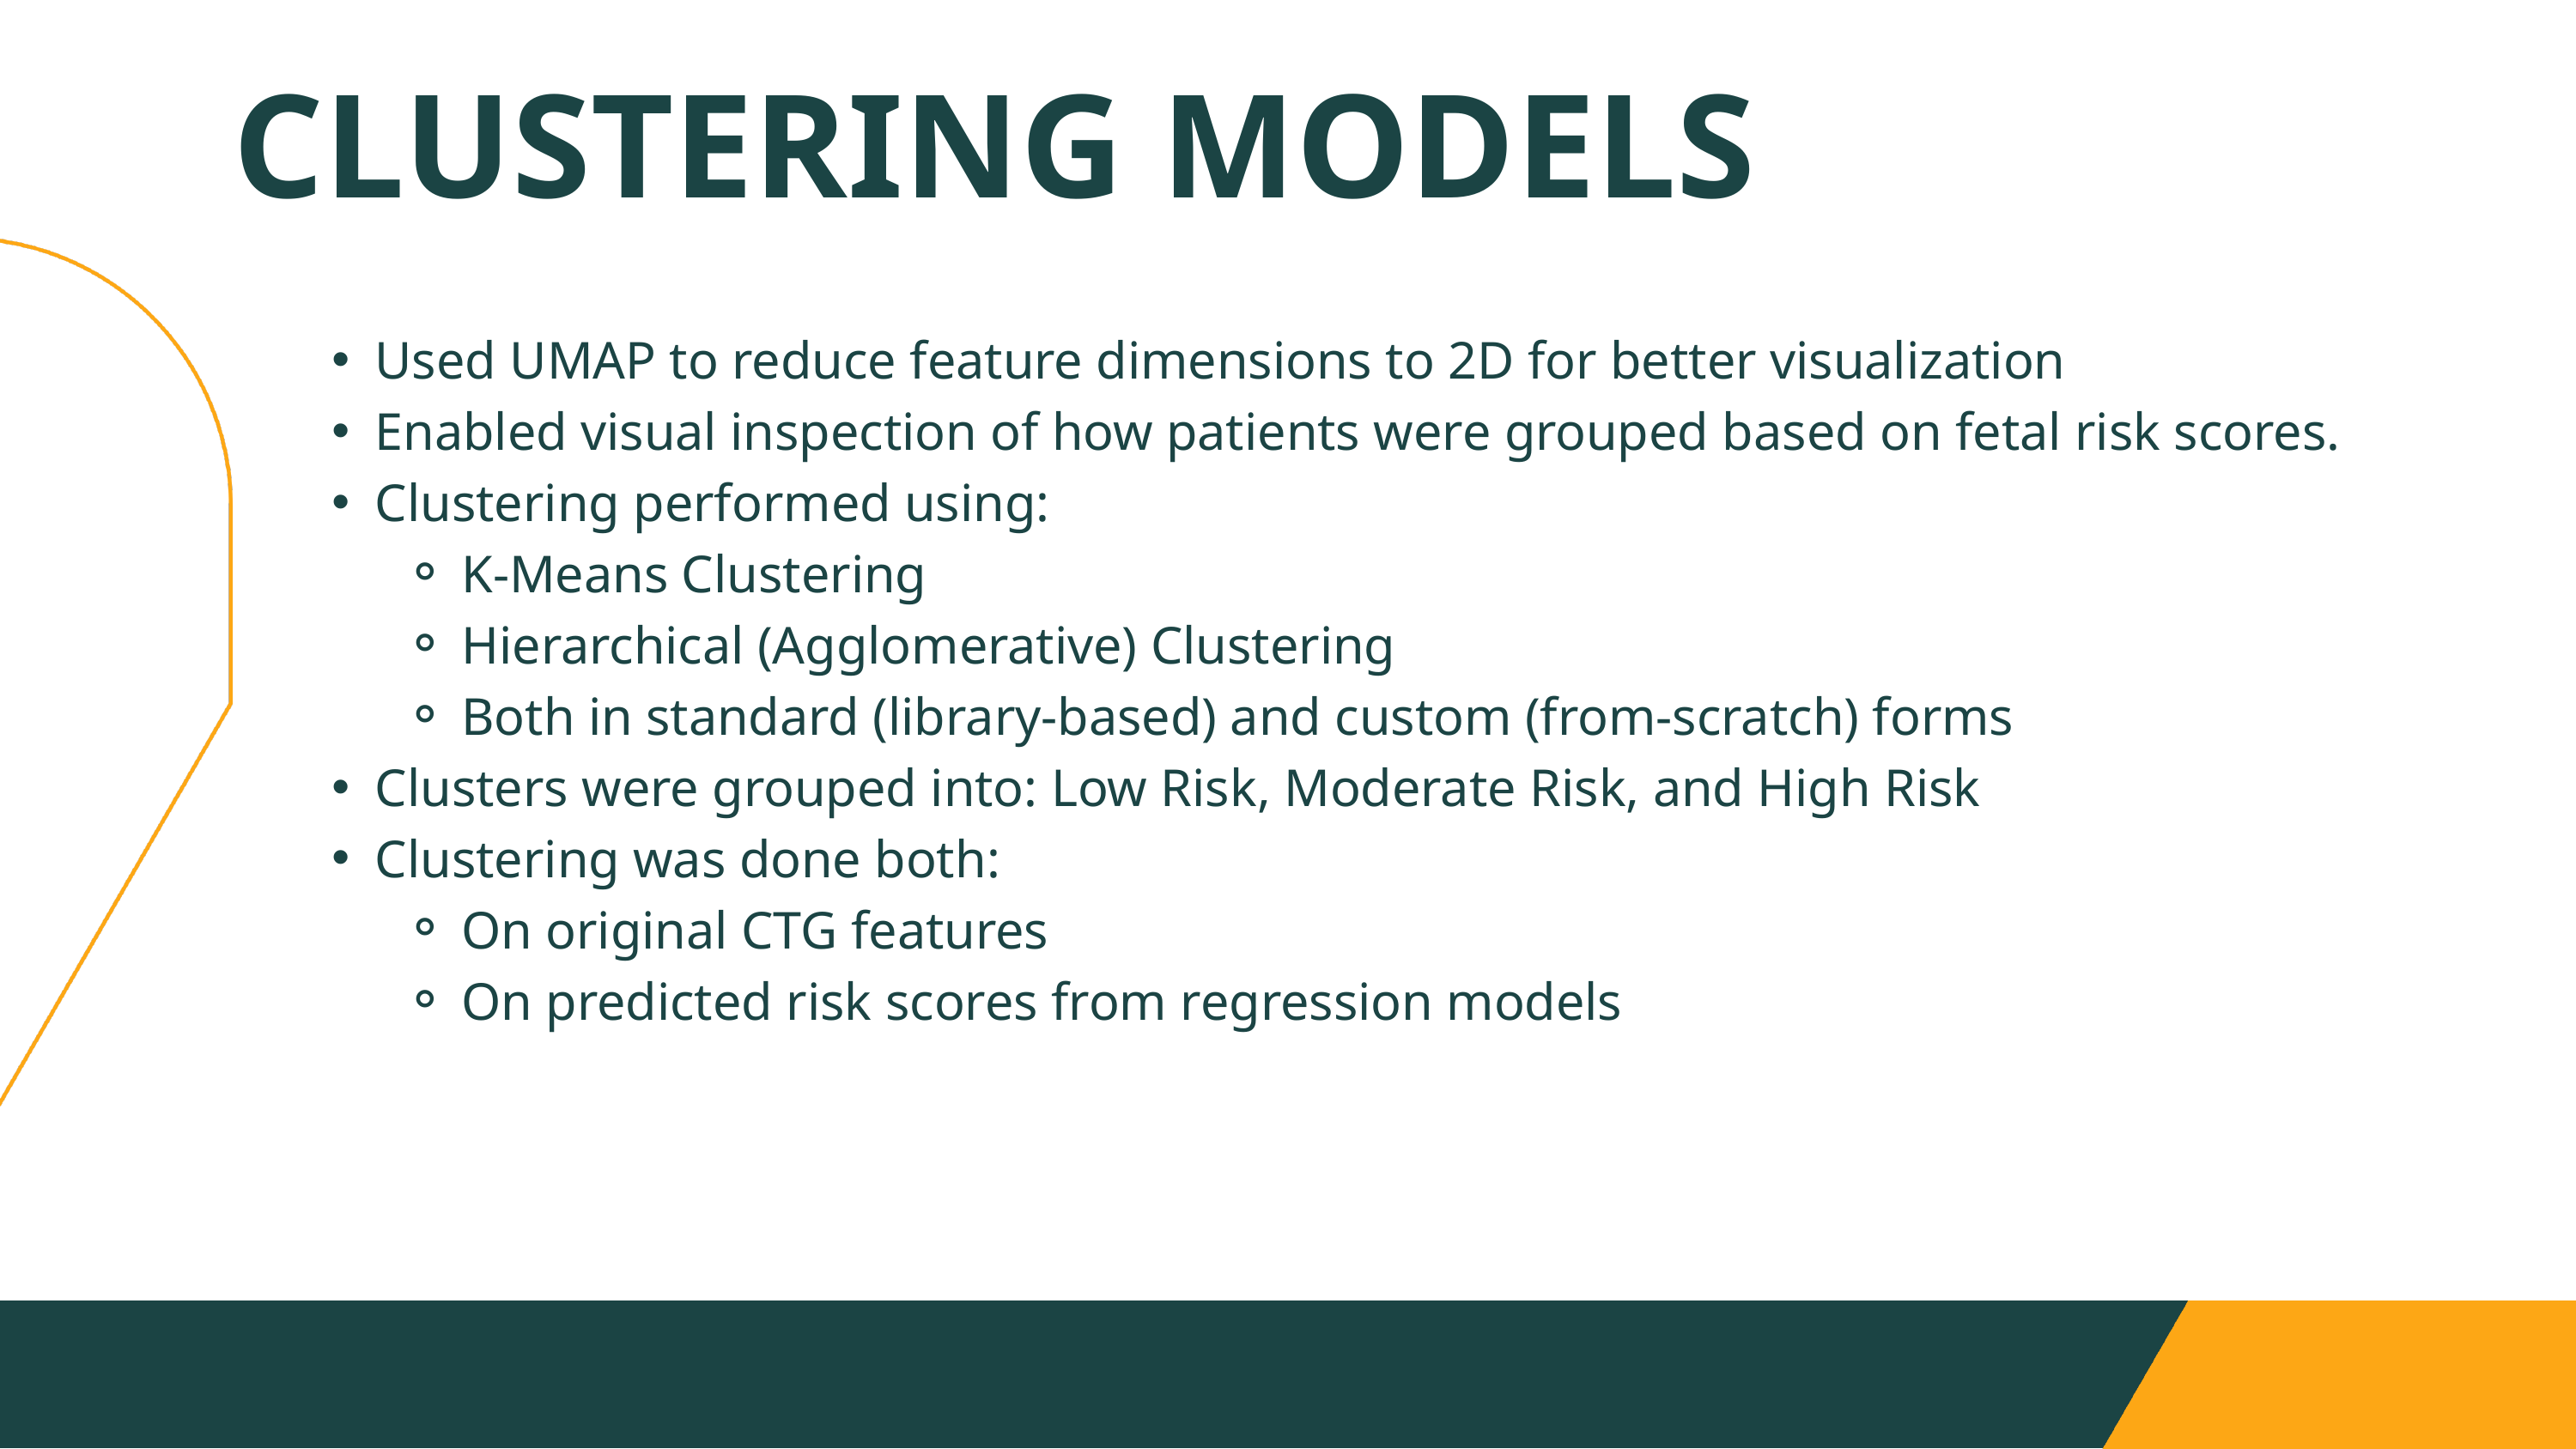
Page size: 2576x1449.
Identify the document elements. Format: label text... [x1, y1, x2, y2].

text_box Used UMAP to reduce feature dimensions to 2D for better visualization Enabled visual inspection of how patients were grouped based on fetal risk scores. Clustering performed using: K-Means Clustering Hierarchical (Agglomerative) Clustering Both in standard (library-based) and custom (from-scratch) forms Clusters were grouped into: Low Risk, Moderate Risk, and High Risk Clustering was done both: On original CTG features On predicted risk scores from regression models [289, 318, 2393, 1102]
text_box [0, 1300, 2216, 1449]
text_box [0, 236, 234, 1170]
text_box [2218, 1300, 2576, 1449]
text_box CLUSTERING MODELS [233, 68, 2393, 227]
